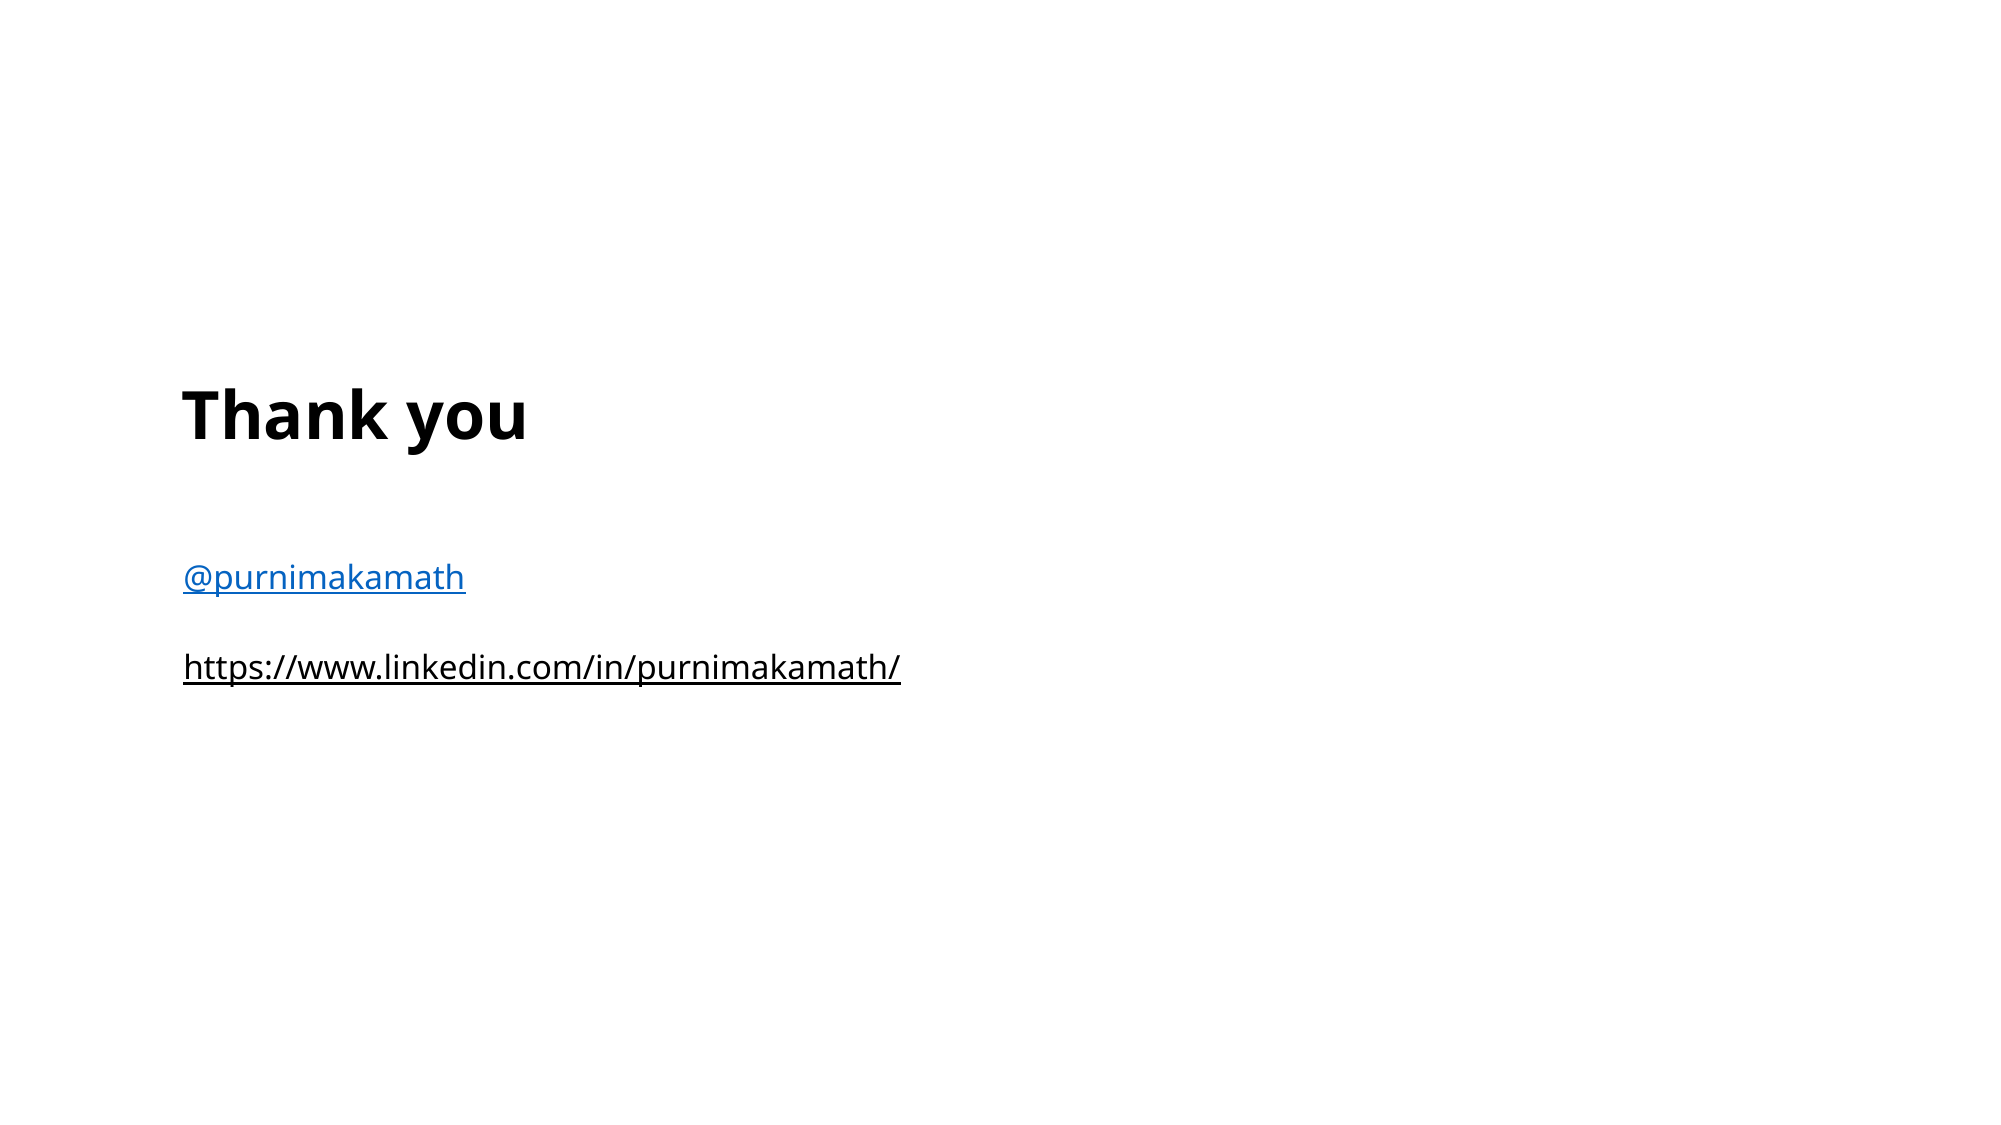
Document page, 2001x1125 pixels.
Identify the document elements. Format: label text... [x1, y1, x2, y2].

text_box @purnimakamath https://www.linkedin.com/in/purnimakamath/ [168, 503, 1001, 699]
text_box Thank you [166, 365, 545, 460]
